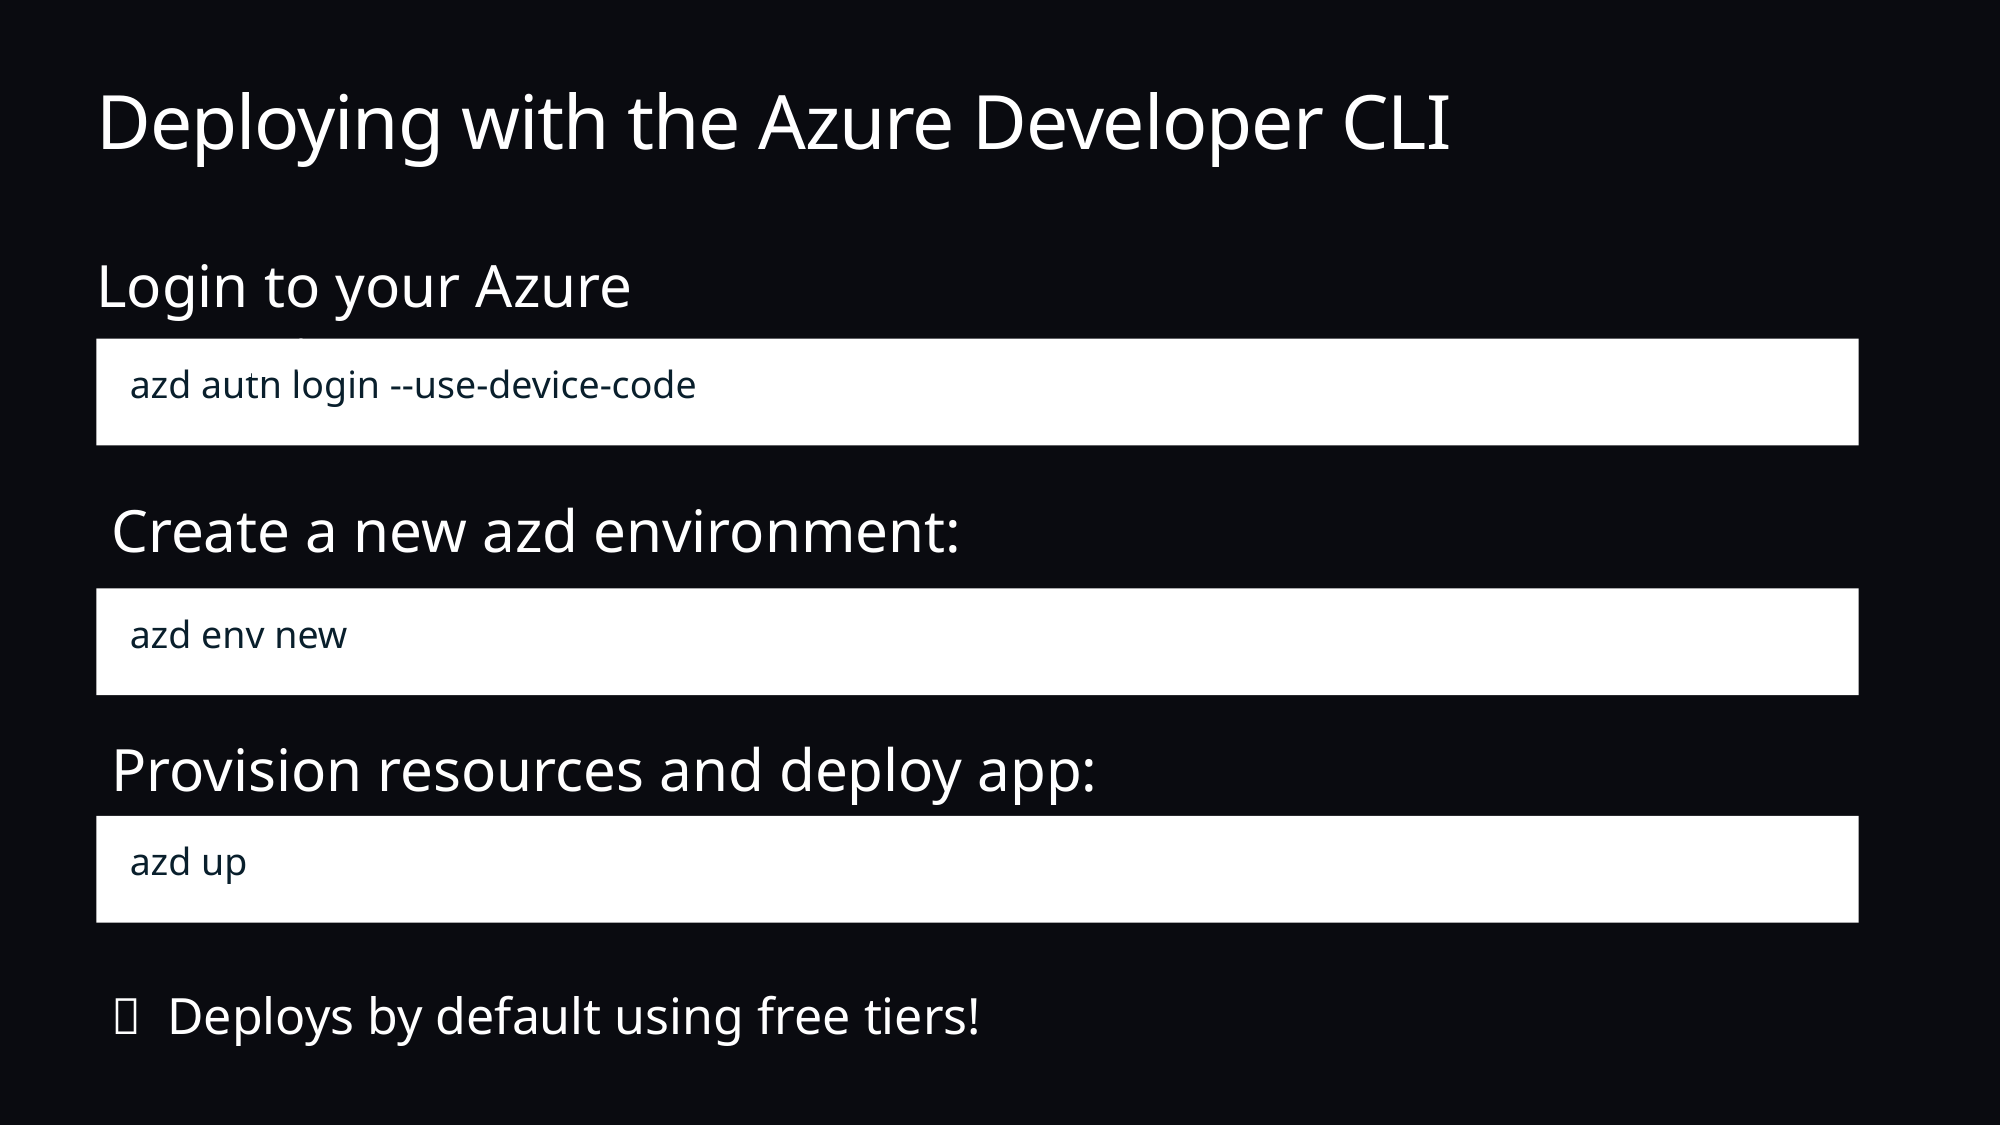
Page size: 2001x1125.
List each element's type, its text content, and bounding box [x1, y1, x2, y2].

text_box Provision resources and deploy app: [96, 733, 1203, 824]
list Login to your Azure account: [96, 248, 854, 339]
text_box [96, 815, 1859, 924]
text_box azd auth login --use-device-code [114, 353, 1840, 414]
text_box 💸 Deploys by default using free tiers! [96, 983, 1822, 1053]
text_box Create a new azd environment: [96, 494, 1657, 585]
text_box azd up [114, 831, 1840, 891]
text_box [96, 338, 1859, 446]
text_box azd env new [114, 603, 1840, 664]
text_box [96, 588, 1859, 696]
title Deploying with the Azure Developer CLI [96, 75, 1904, 166]
